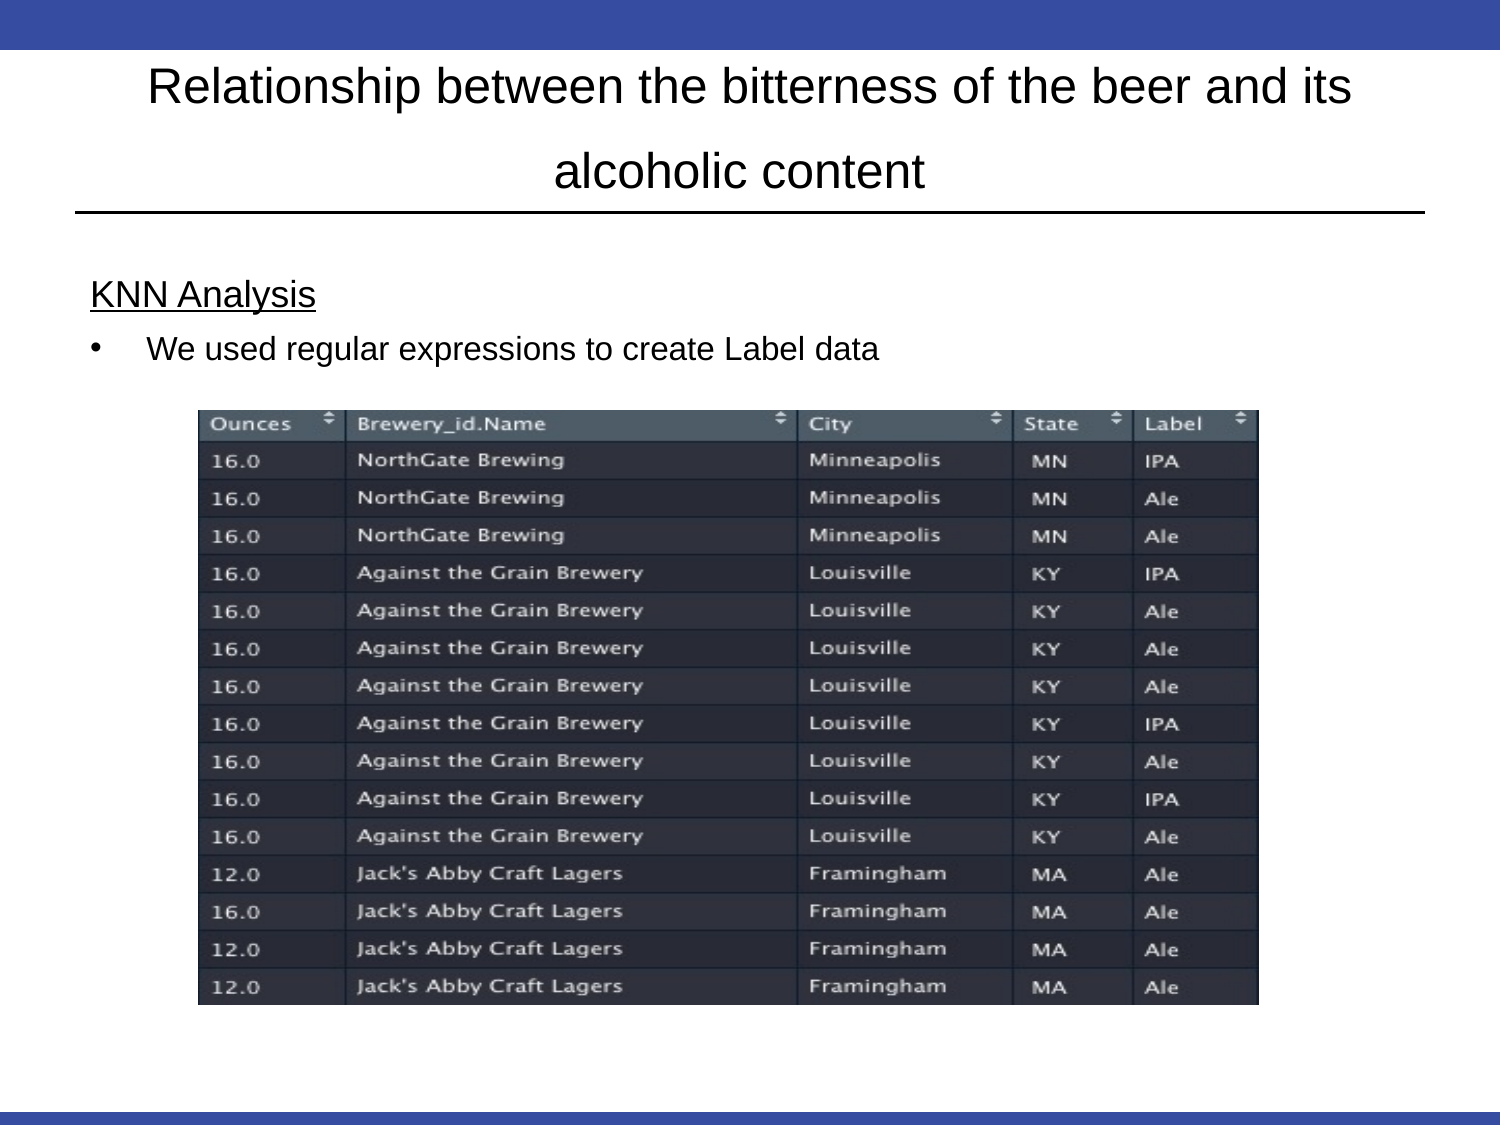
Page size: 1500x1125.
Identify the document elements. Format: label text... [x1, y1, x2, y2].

title Relationship between the bitterness of the beer and its alcoholic content [75, 120, 1425, 225]
list KNN Analysis We used regular expressions to create Label data [75, 262, 1425, 1005]
picture [197, 410, 1259, 1006]
